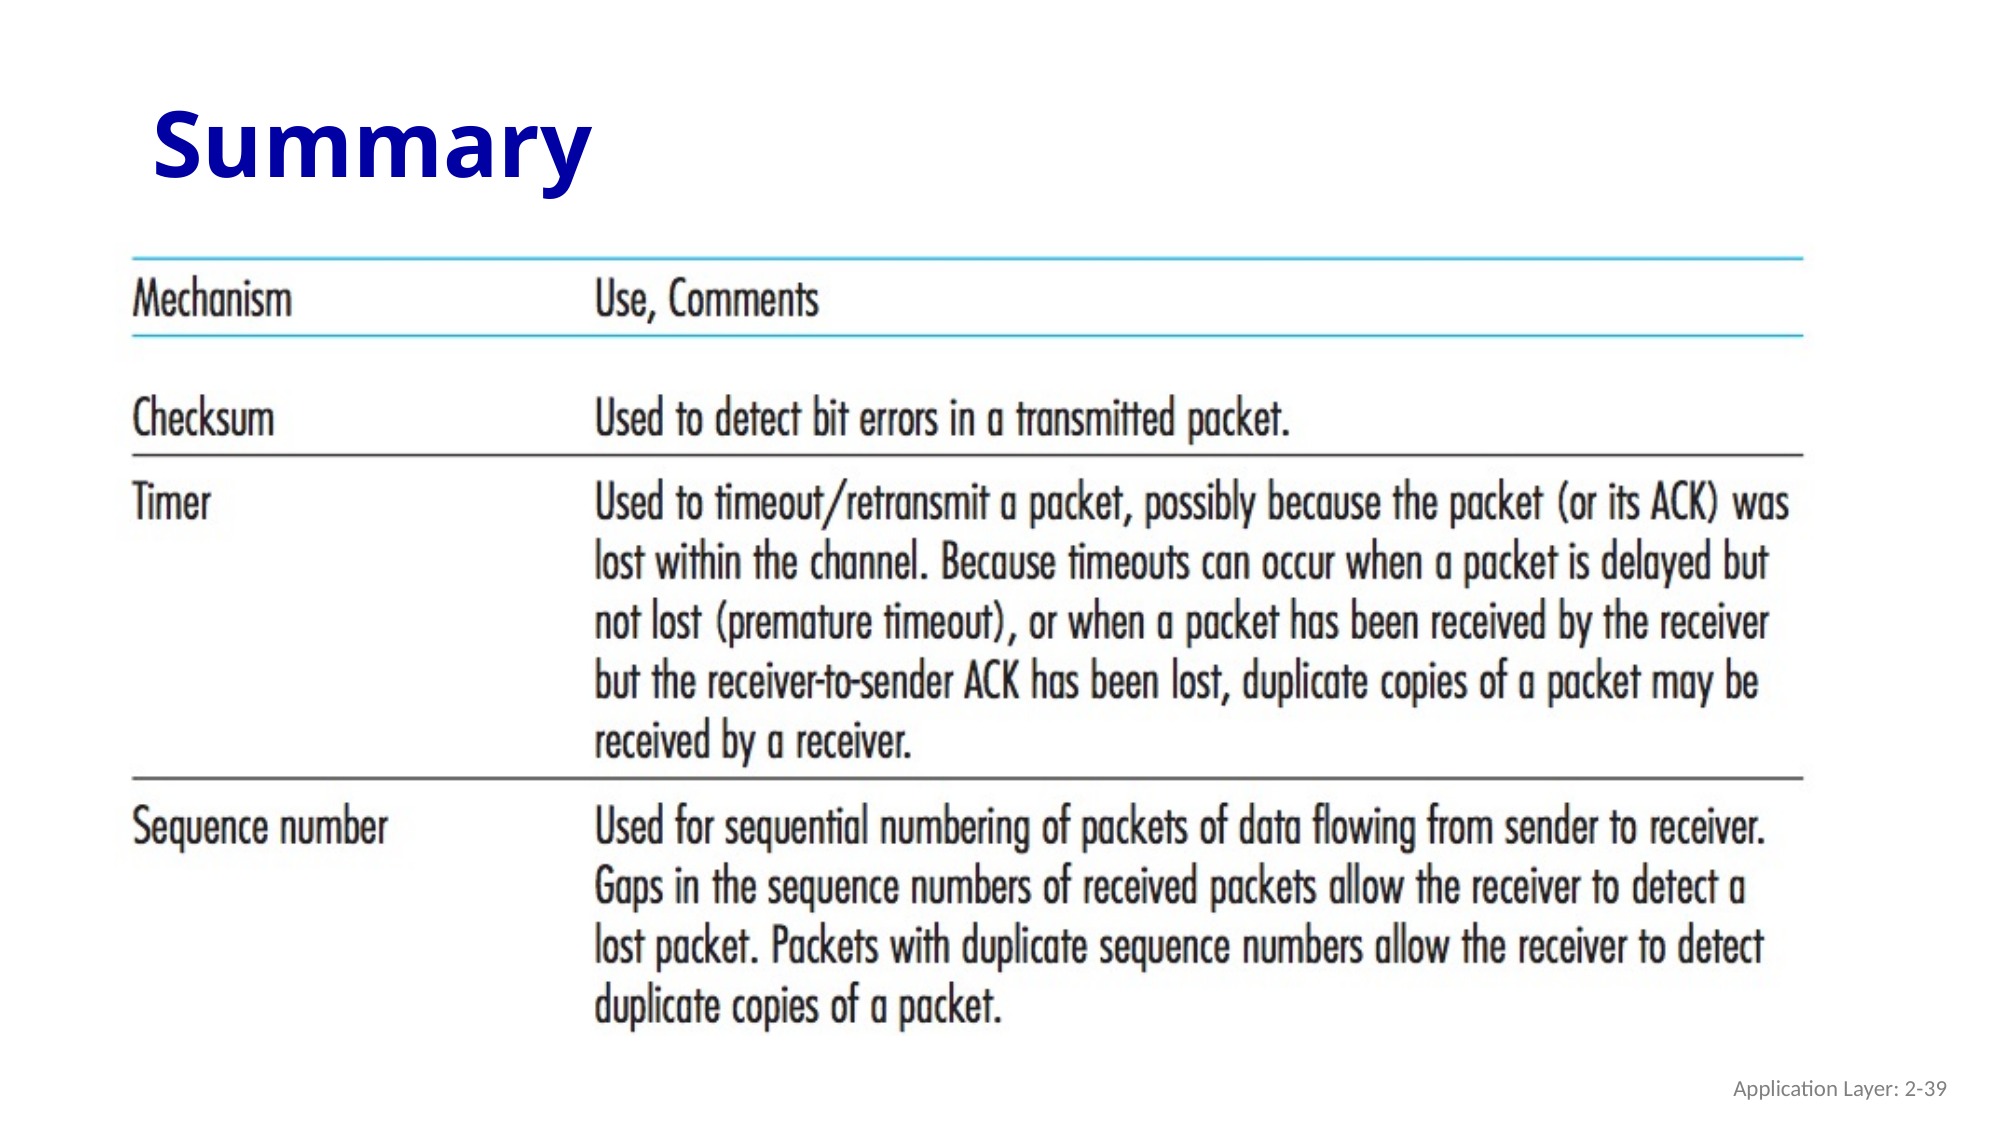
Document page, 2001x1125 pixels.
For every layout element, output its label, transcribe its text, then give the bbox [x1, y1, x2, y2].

slide_number Application Layer: 2-39 [1512, 1056, 1963, 1117]
title Summary [137, 74, 1863, 221]
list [115, 242, 1826, 1036]
